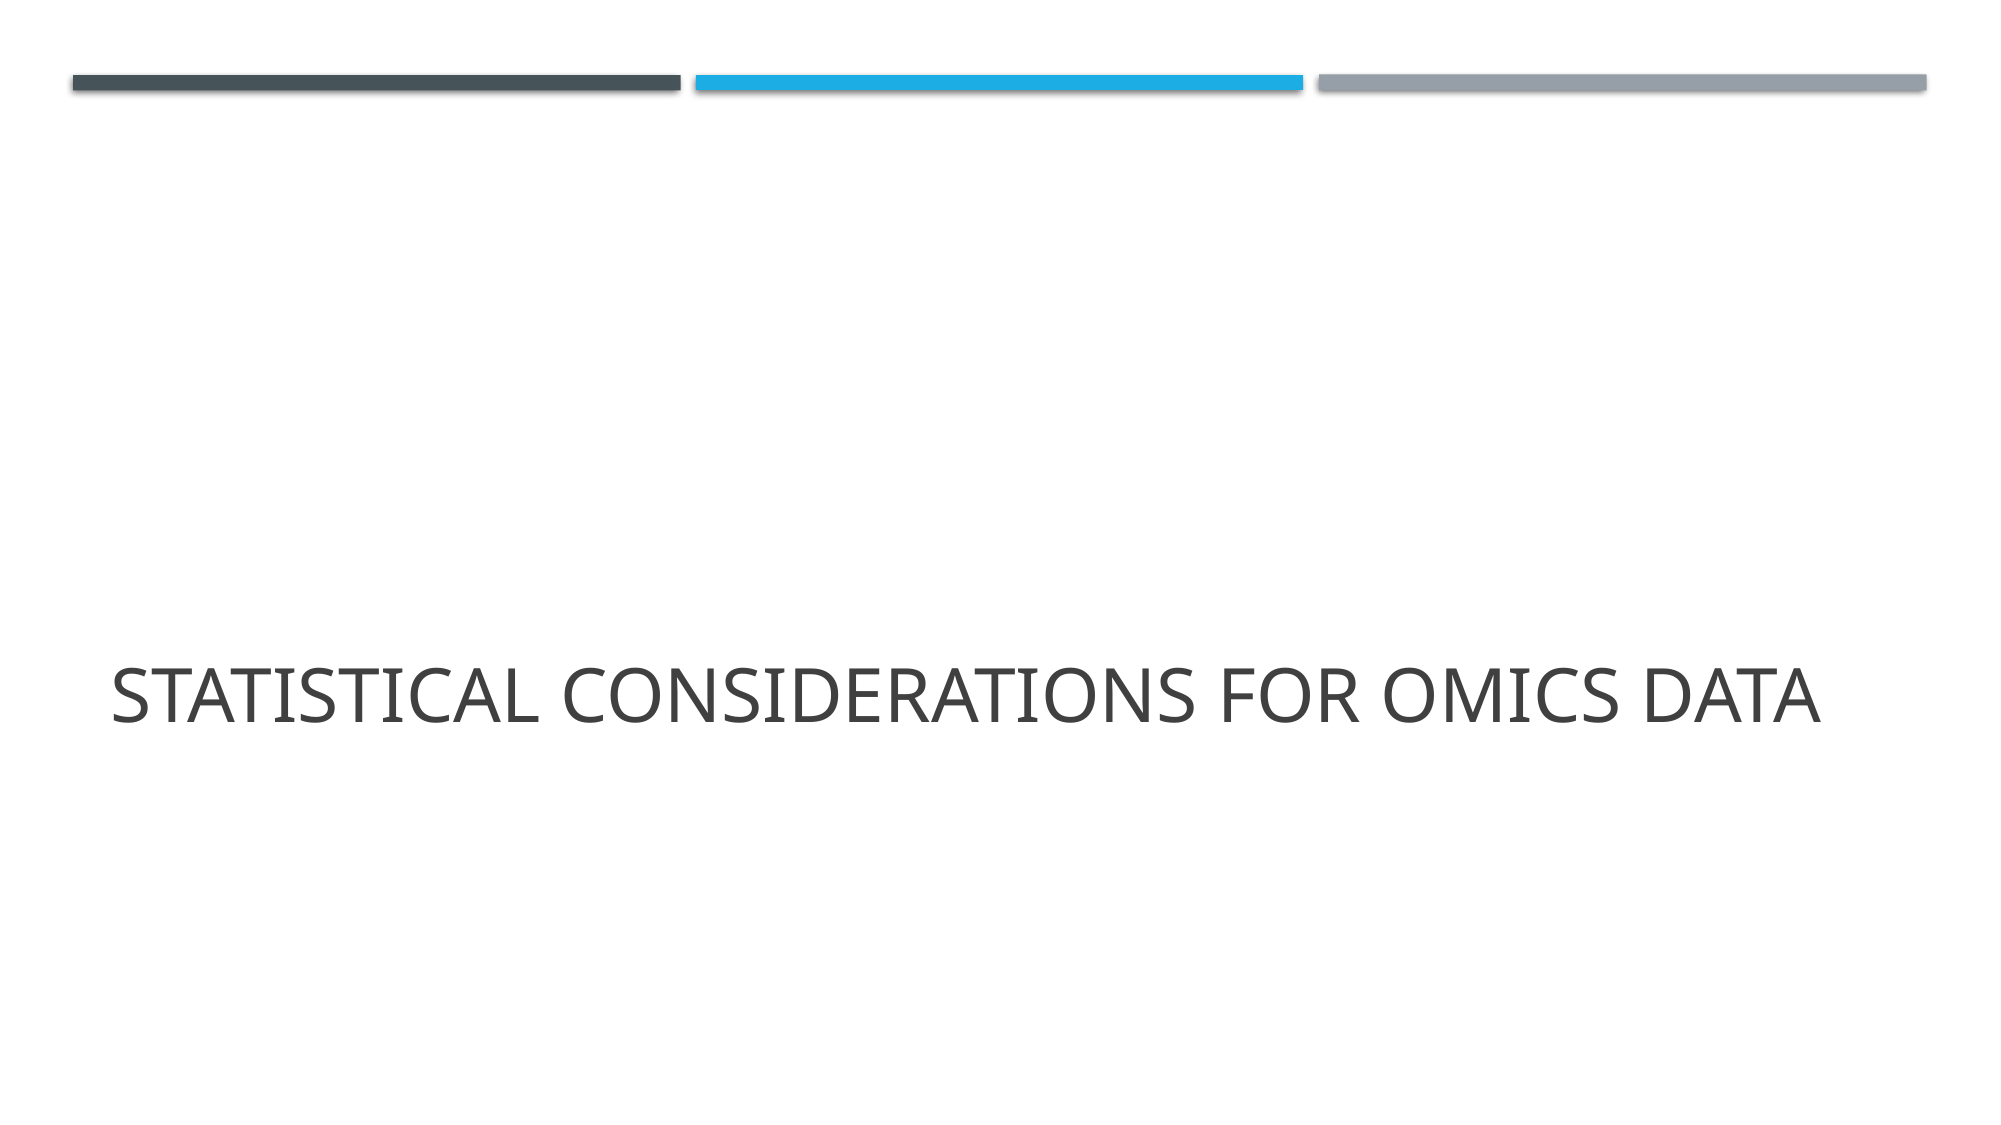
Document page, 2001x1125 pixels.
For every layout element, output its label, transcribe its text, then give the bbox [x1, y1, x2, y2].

title Statistical considerations for omics data [95, 392, 1905, 745]
